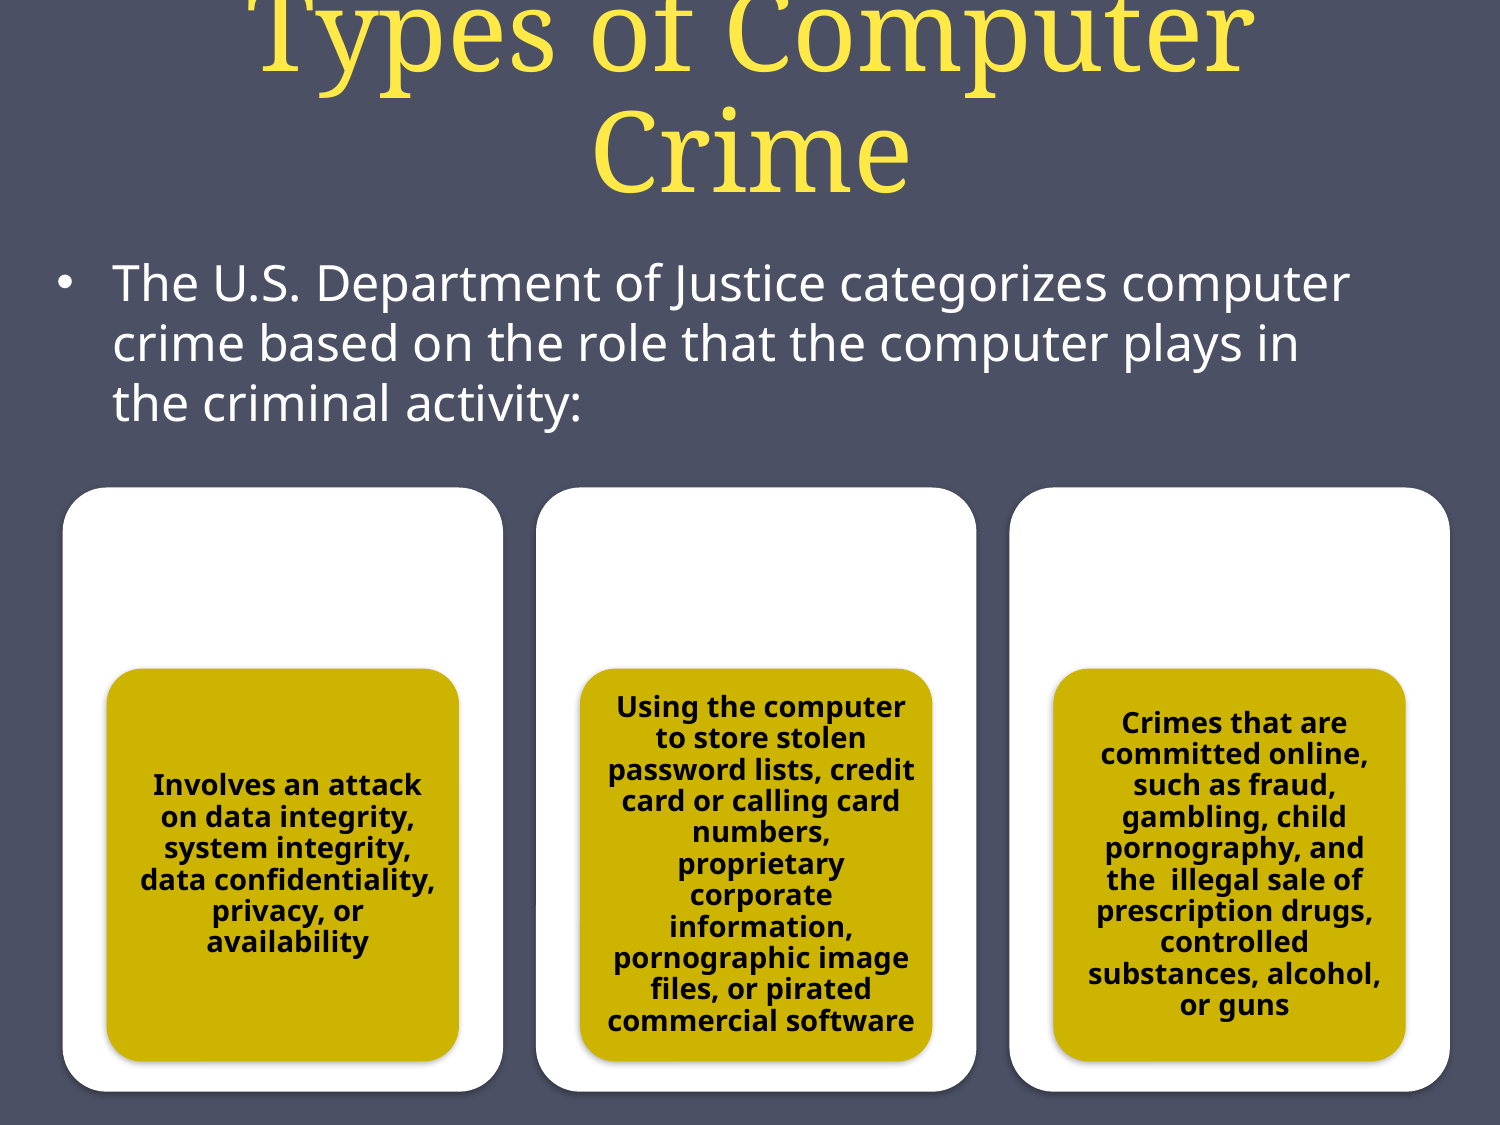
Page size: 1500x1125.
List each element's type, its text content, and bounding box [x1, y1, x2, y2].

list The U.S. Department of Justice categorizes computer crime based on the role that the computer plays in the criminal activity: [41, 243, 1392, 519]
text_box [62, 487, 1451, 1092]
title Types of Computer Crime [76, 0, 1427, 223]
